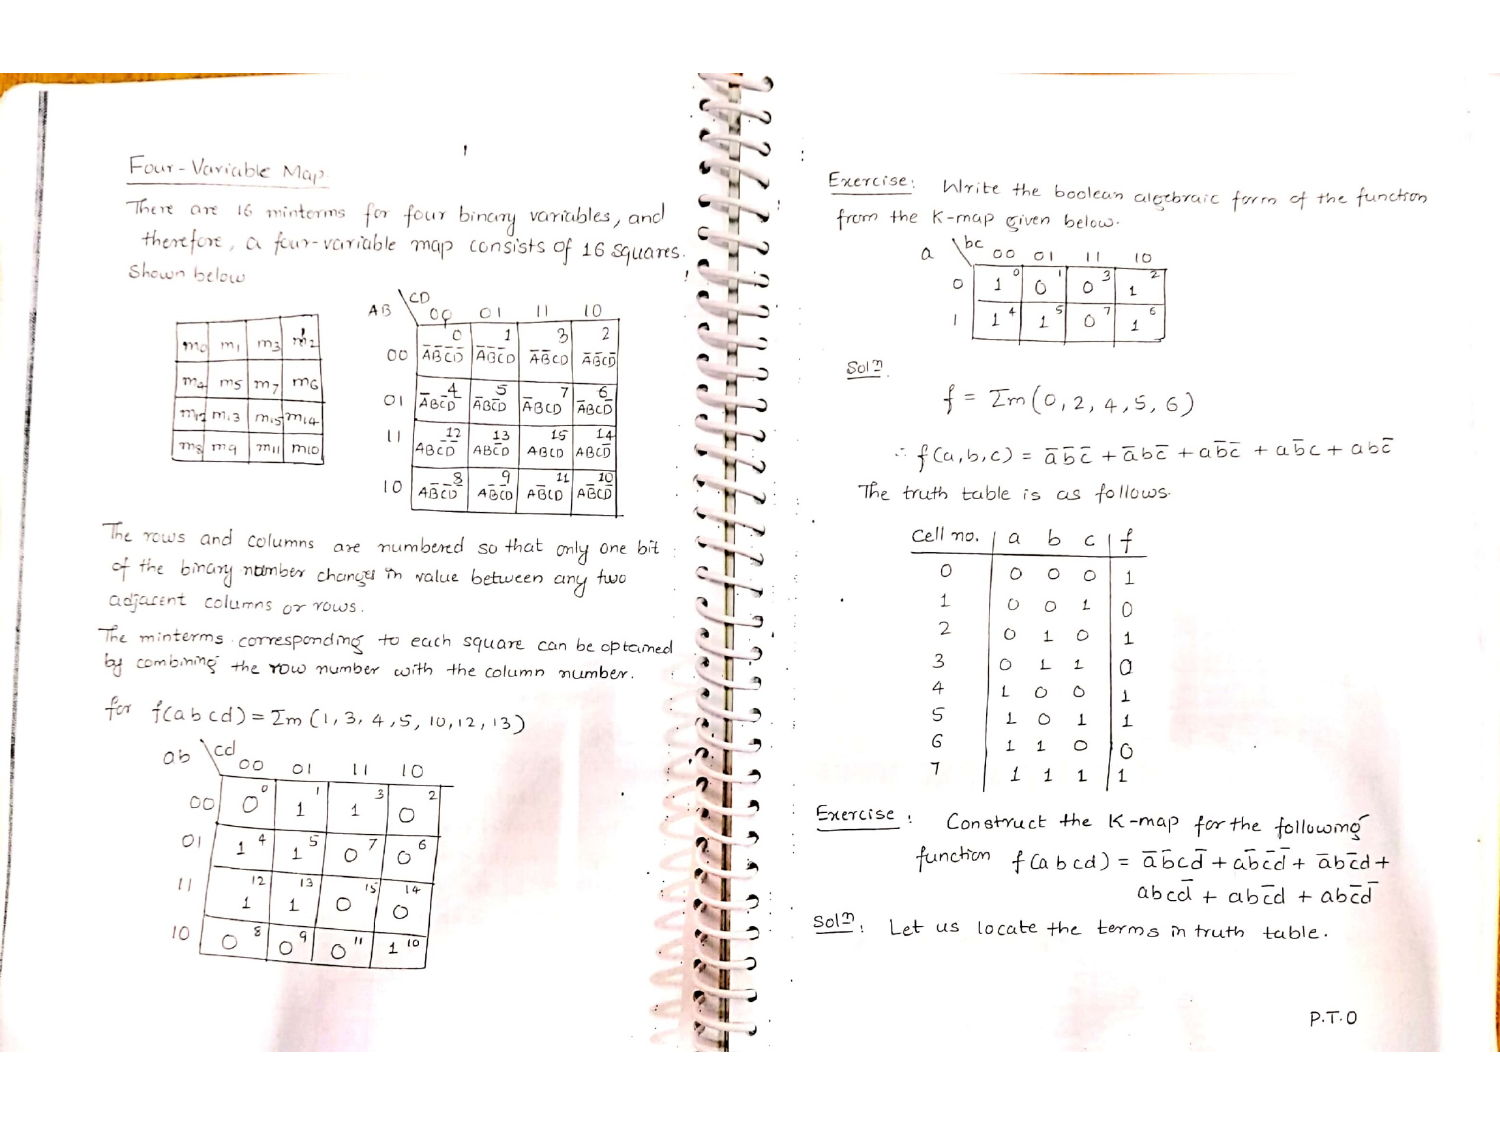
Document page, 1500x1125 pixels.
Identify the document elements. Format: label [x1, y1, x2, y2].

picture [0, 73, 1500, 1052]
